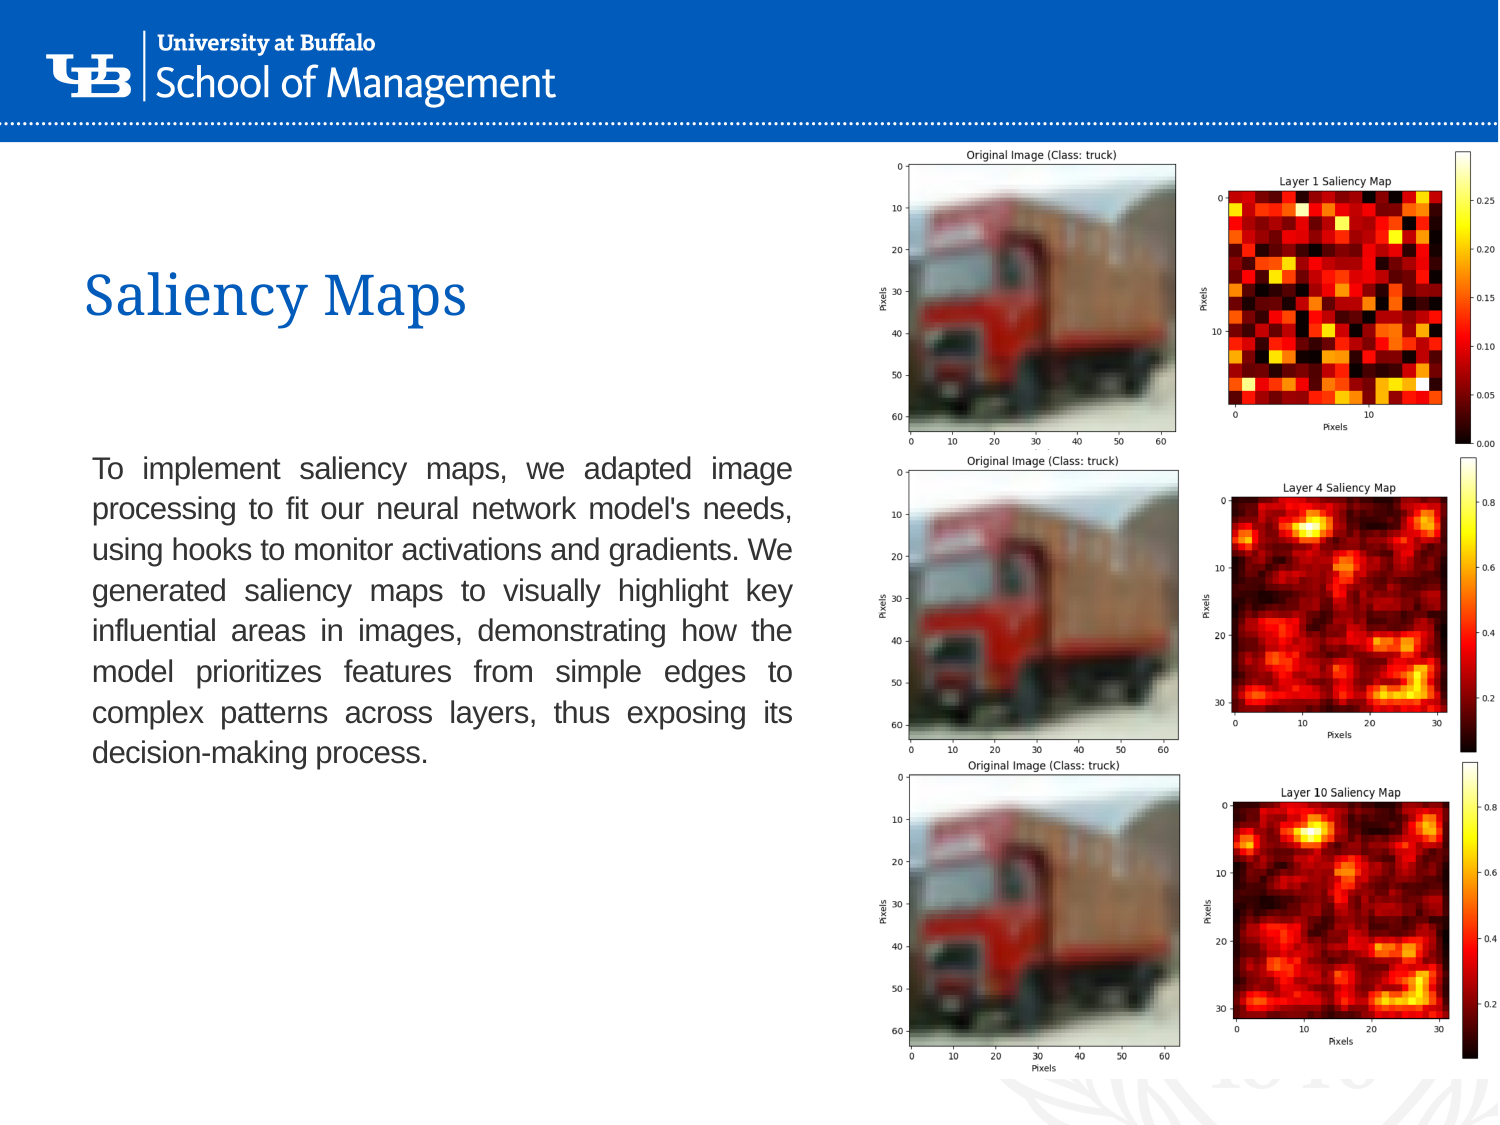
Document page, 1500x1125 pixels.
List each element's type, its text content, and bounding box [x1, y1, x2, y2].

list To implement saliency maps, we adapted image processing to fit our neural network model's needs, using hooks to monitor activations and gradients. We generated saliency maps to visually highlight key influential areas in images, demonstrating how the model prioritizes features from simple edges to complex patterns across layers, thus exposing its decision-making process. [76, 437, 809, 892]
title Saliency Maps [70, 216, 596, 335]
picture [0, 0, 1500, 1125]
